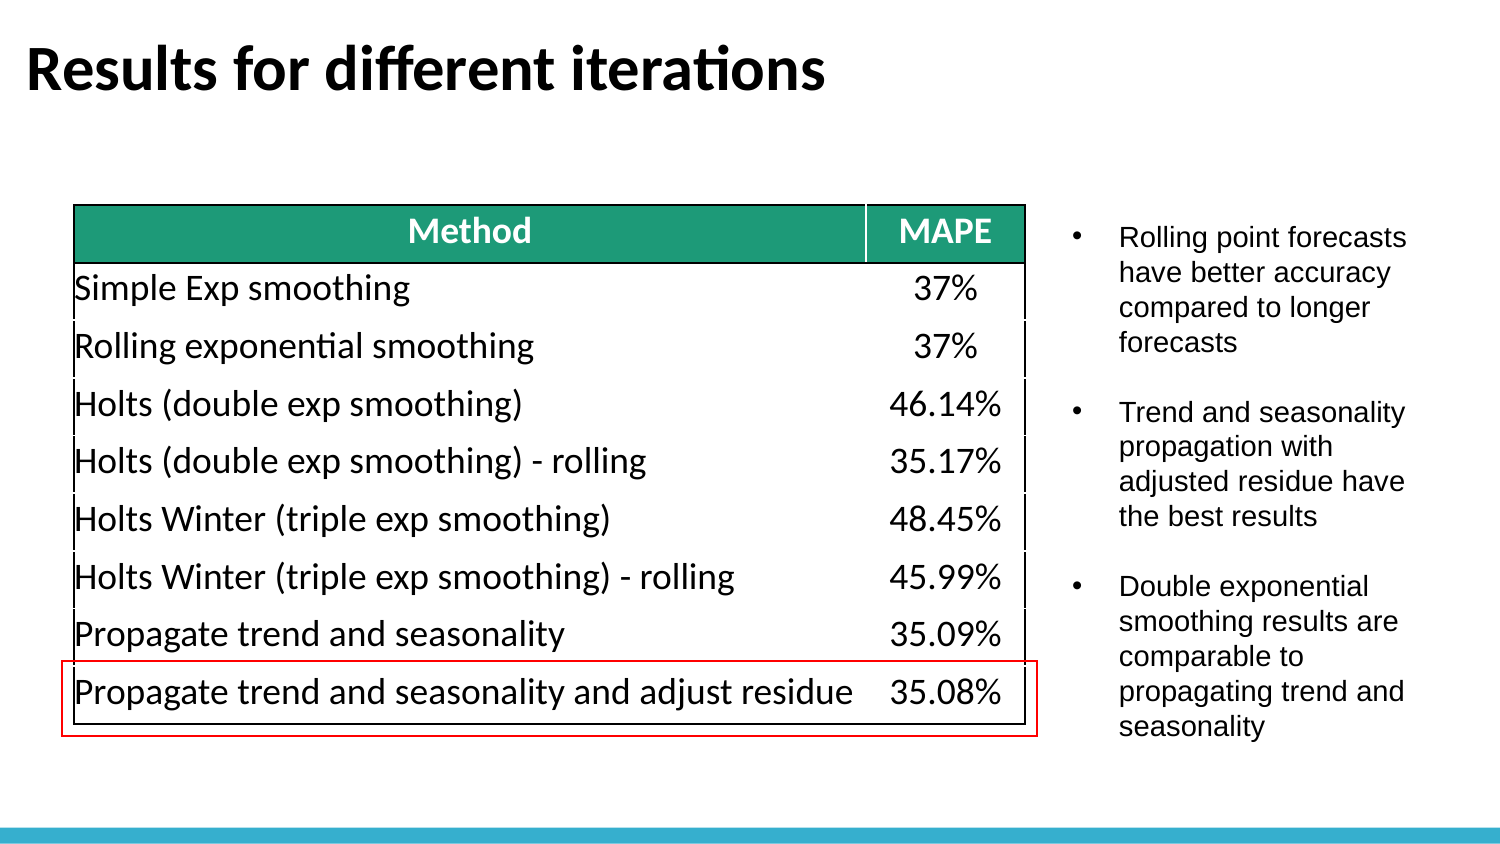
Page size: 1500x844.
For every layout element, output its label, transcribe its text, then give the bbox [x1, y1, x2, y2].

table_header MAPE [867, 206, 1024, 262]
table_cell 48.45% [867, 494, 1024, 550]
table_cell 37% [867, 321, 1024, 377]
table_cell Holts (double exp smoothing) [75, 379, 865, 435]
text_box Rolling point forecasts have better accuracy compared to longer forecasts Trend and seasonality propagation with adjusted residue have the best results Double exponential smoothing results are comparable to propagating trend and seasonality [1057, 210, 1448, 750]
title Results for different iterations [11, 28, 1410, 145]
table_cell 35.17% [867, 436, 1024, 492]
table_cell Rolling exponential smoothing [75, 321, 865, 377]
table_cell 35.09% [867, 609, 1024, 660]
table_cell Simple Exp smoothing [75, 264, 865, 319]
table_cell Holts (double exp smoothing) - rolling [75, 436, 865, 492]
table_header Method [75, 206, 865, 262]
table_cell Holts Winter (triple exp smoothing) - rolling [75, 552, 865, 608]
table_cell 46.14% [867, 379, 1024, 435]
table_cell 45.99% [867, 552, 1024, 608]
table_cell 37% [867, 264, 1024, 319]
table_cell Propagate trend and seasonality [75, 609, 865, 660]
text_box [61, 660, 1038, 737]
table_cell Holts Winter (triple exp smoothing) [75, 494, 865, 550]
